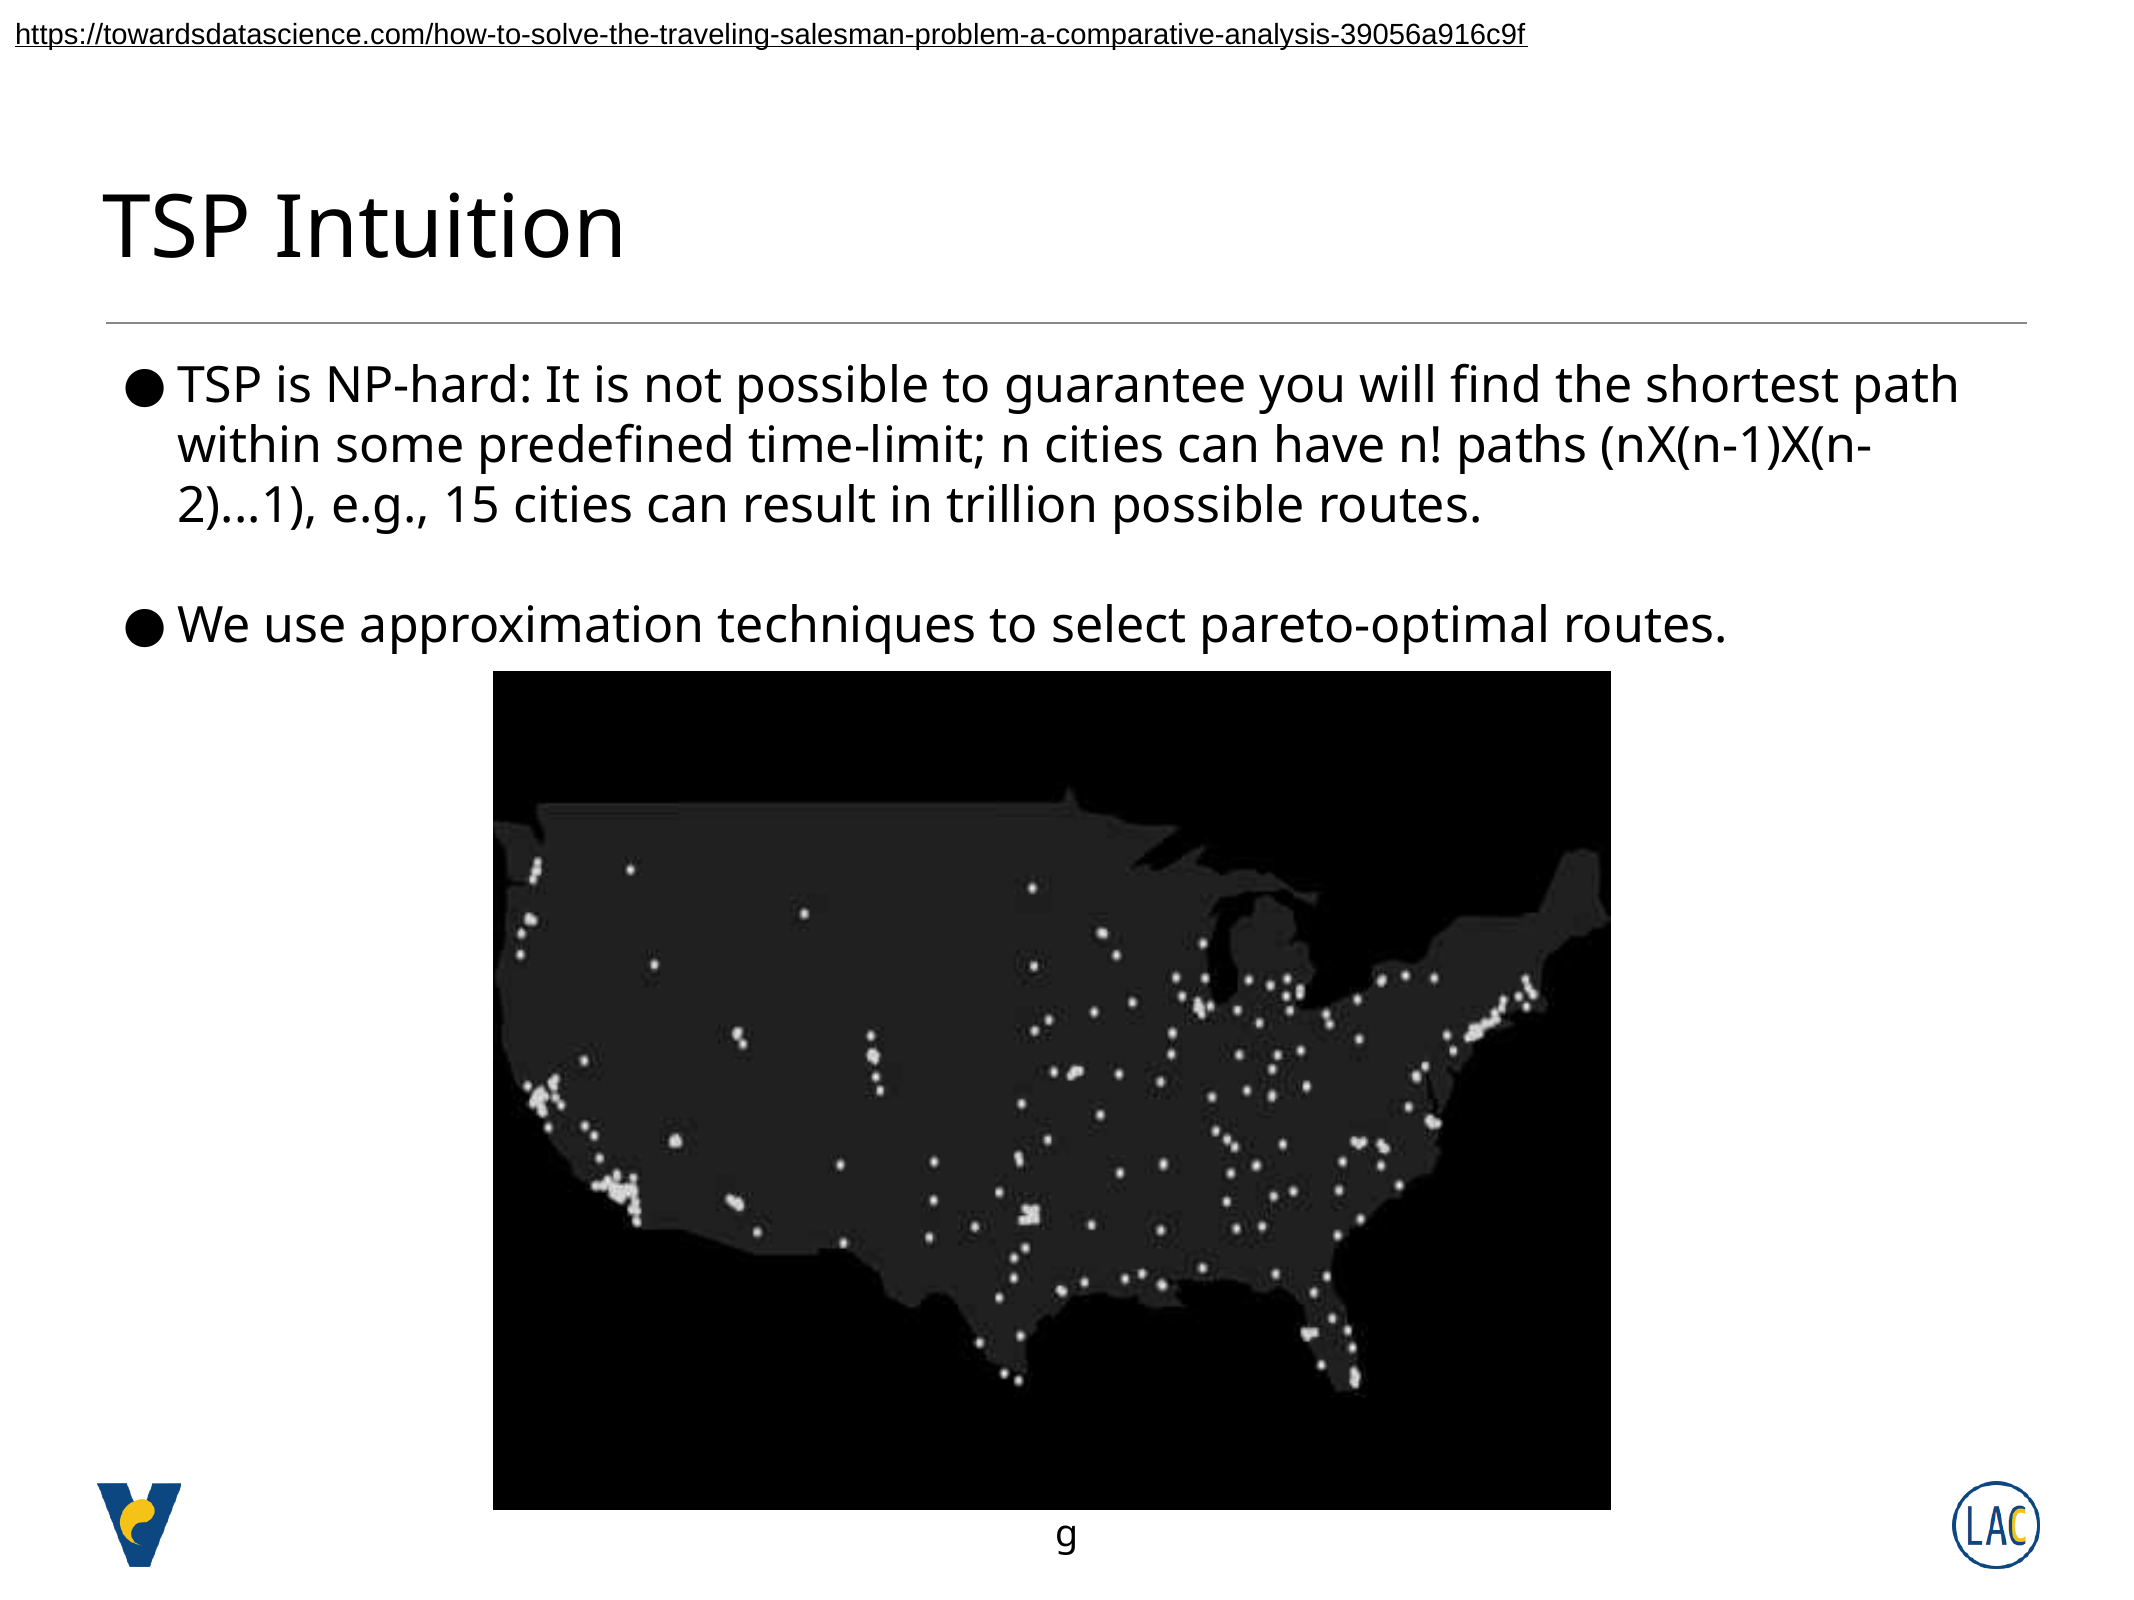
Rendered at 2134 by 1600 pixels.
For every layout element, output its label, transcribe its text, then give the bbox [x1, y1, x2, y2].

text_box https://towardsdatascience.com/how-to-solve-the-traveling-salesman-problem-a-comparative-analysis-39056a916c9f [0, 0, 1582, 65]
title TSP Intuition [93, 54, 2040, 284]
picture [493, 671, 1611, 1510]
list TSP is NP-hard: It is not possible to guarantee you will find the shortest path within some predefined time-limit; n cities can have n! paths (nX(n-1)X(n-2)...1), e.g., 15 cities can result in trillion possible routes. We use approximation techniques to select pareto-optimal routes. [93, 343, 2011, 719]
picture [97, 1483, 181, 1567]
picture [1952, 1481, 2040, 1569]
